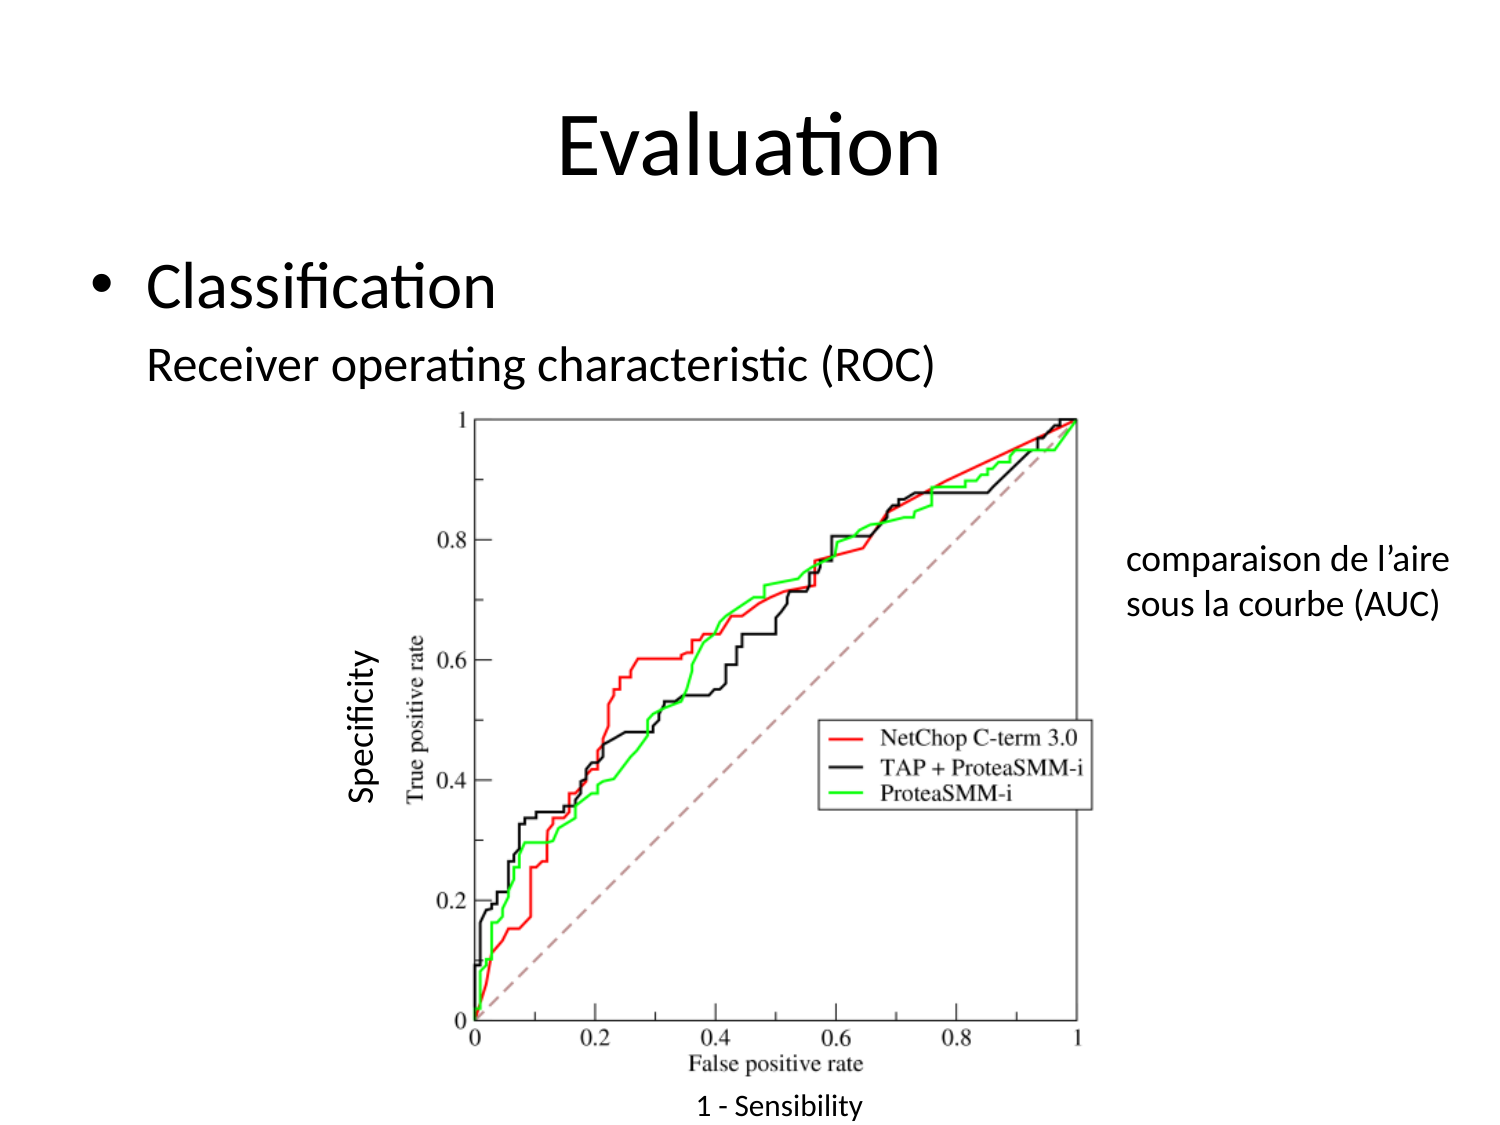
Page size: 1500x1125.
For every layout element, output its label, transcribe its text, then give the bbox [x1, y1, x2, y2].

picture [405, 409, 1095, 1079]
list Classification Receiver operating characteristic (ROC) [75, 234, 1425, 434]
title Evaluation [75, 45, 1425, 233]
text_box Specificity [328, 635, 388, 819]
text_box 1 - Sensibility [680, 1087, 879, 1125]
text_box comparaison de l’aire sous la courbe (AUC) [1111, 527, 1471, 632]
